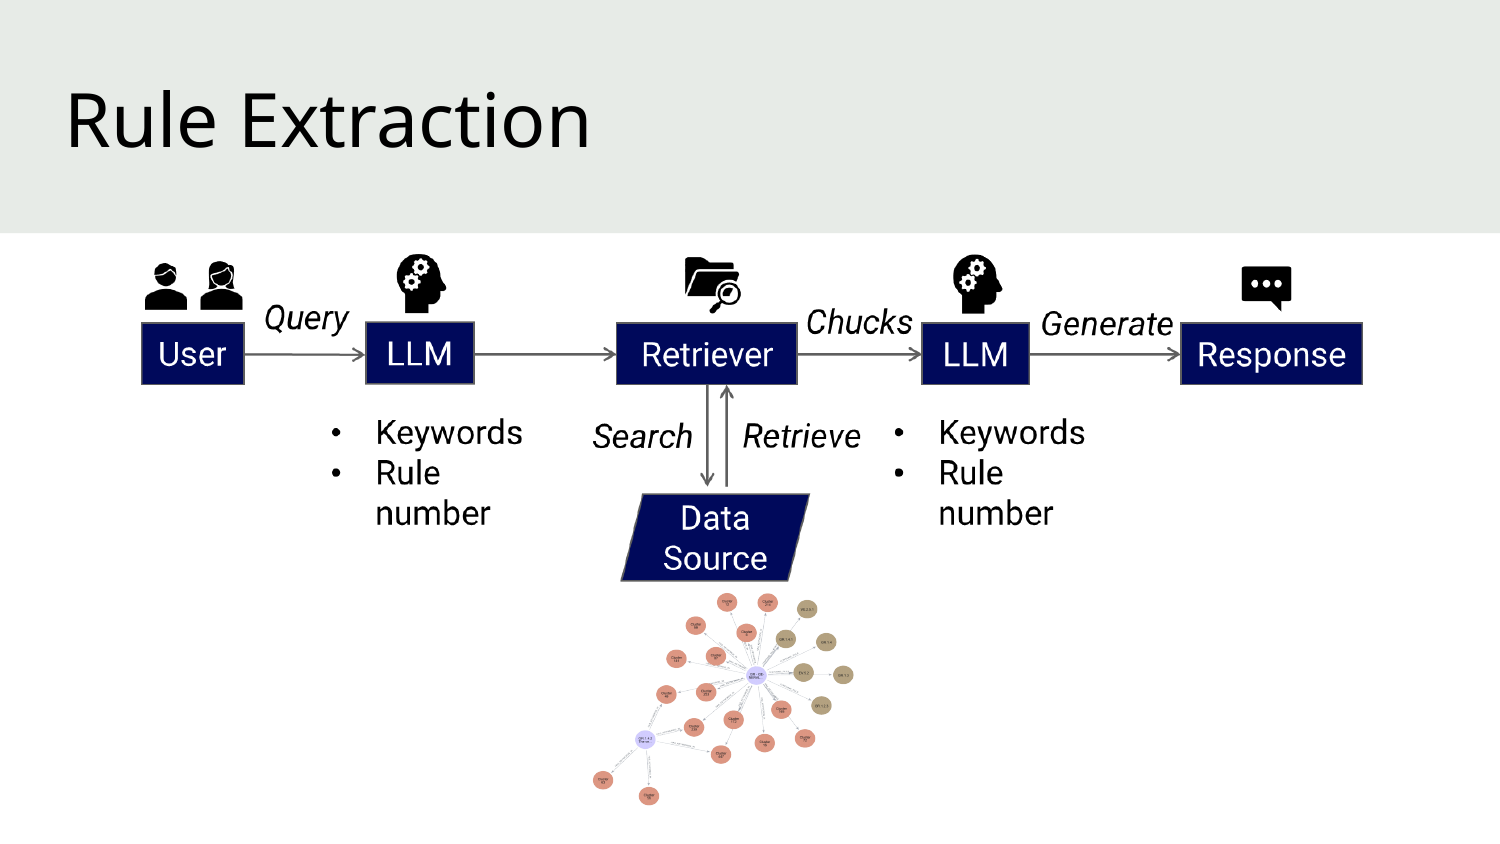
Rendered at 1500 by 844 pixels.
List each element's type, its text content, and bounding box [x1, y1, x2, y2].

text_box Rule Extraction [64, 49, 1436, 163]
picture [579, 589, 858, 807]
picture [134, 242, 1366, 582]
text_box [0, 0, 1500, 234]
